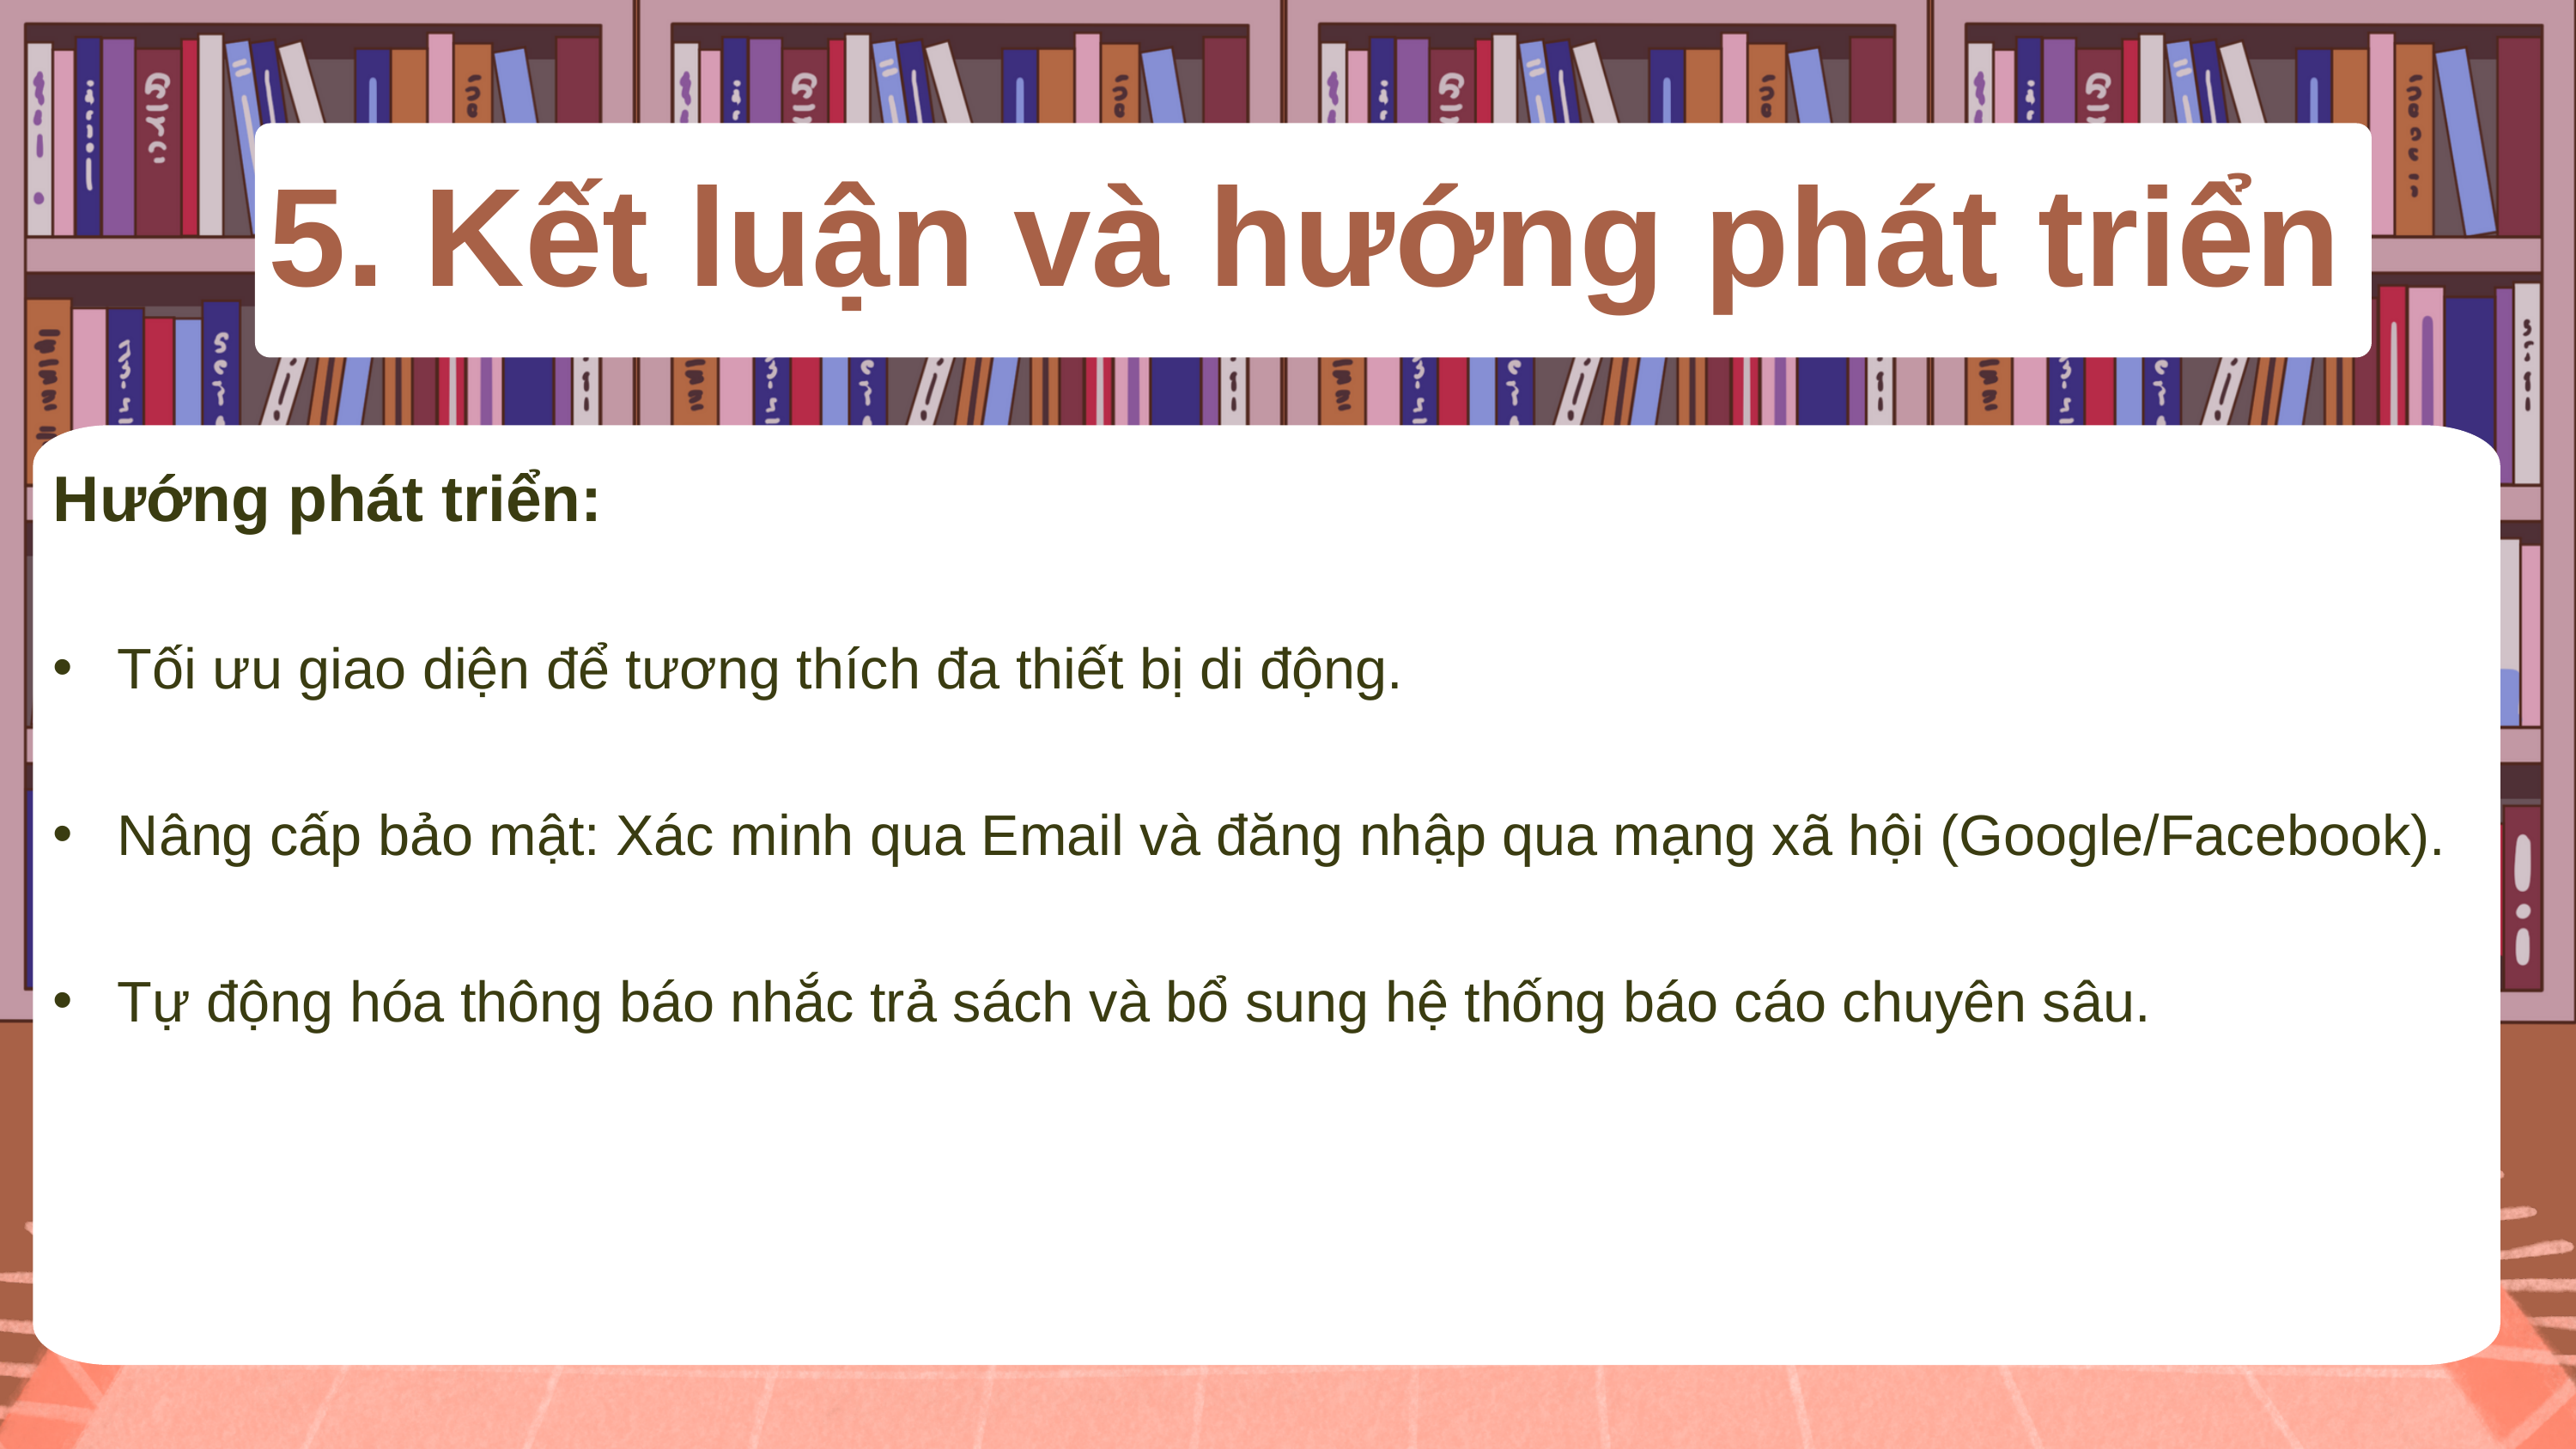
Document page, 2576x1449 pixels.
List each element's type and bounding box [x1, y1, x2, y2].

text_box [254, 123, 2372, 358]
text_box [33, 425, 2500, 1366]
text_box [0, 0, 2576, 1449]
